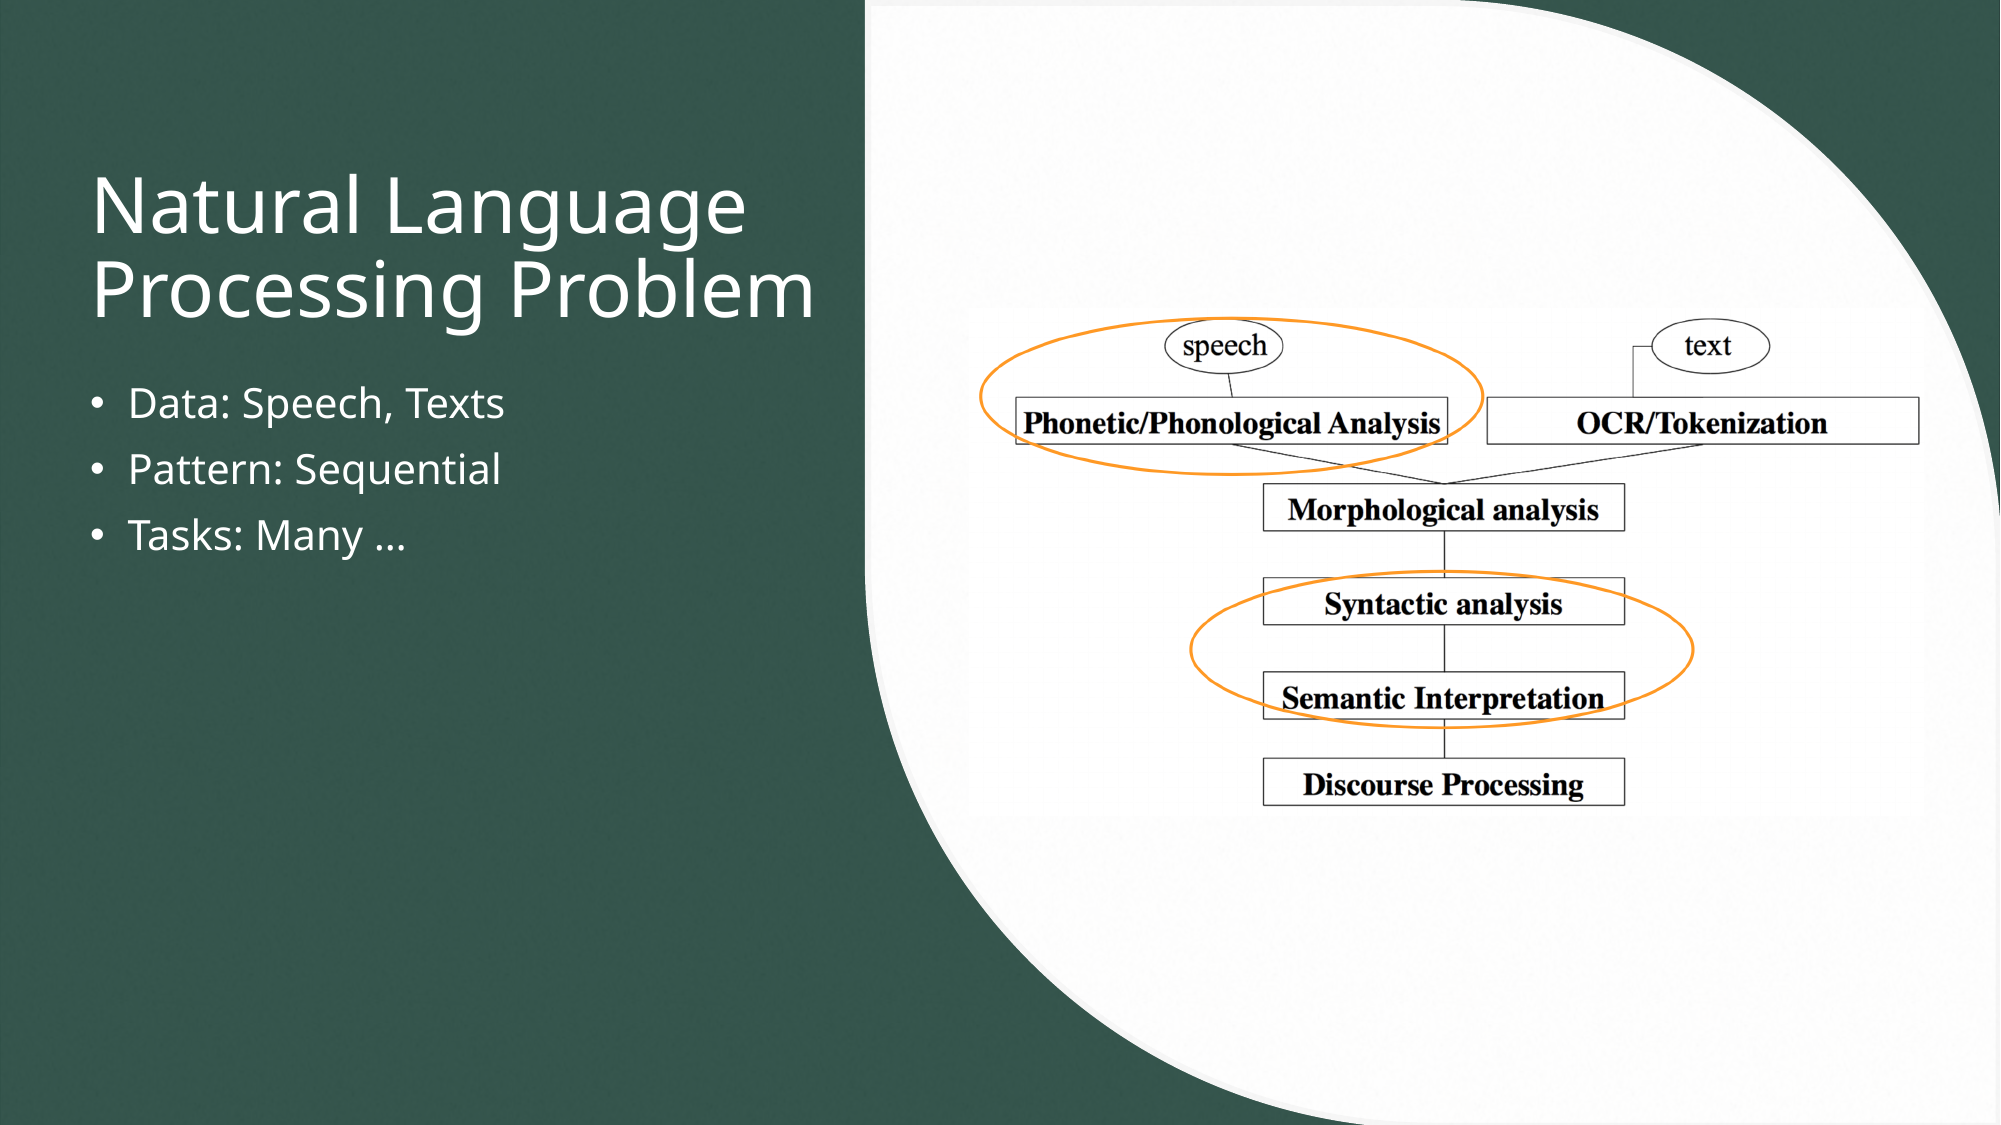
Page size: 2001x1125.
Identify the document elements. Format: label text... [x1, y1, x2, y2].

picture [969, 308, 1925, 817]
list Data: Speech, Texts Pattern: Sequential Tasks: Many … [75, 375, 837, 1013]
text_box [0, 0, 2000, 1125]
title Natural Language Processing Problem [75, 124, 837, 342]
